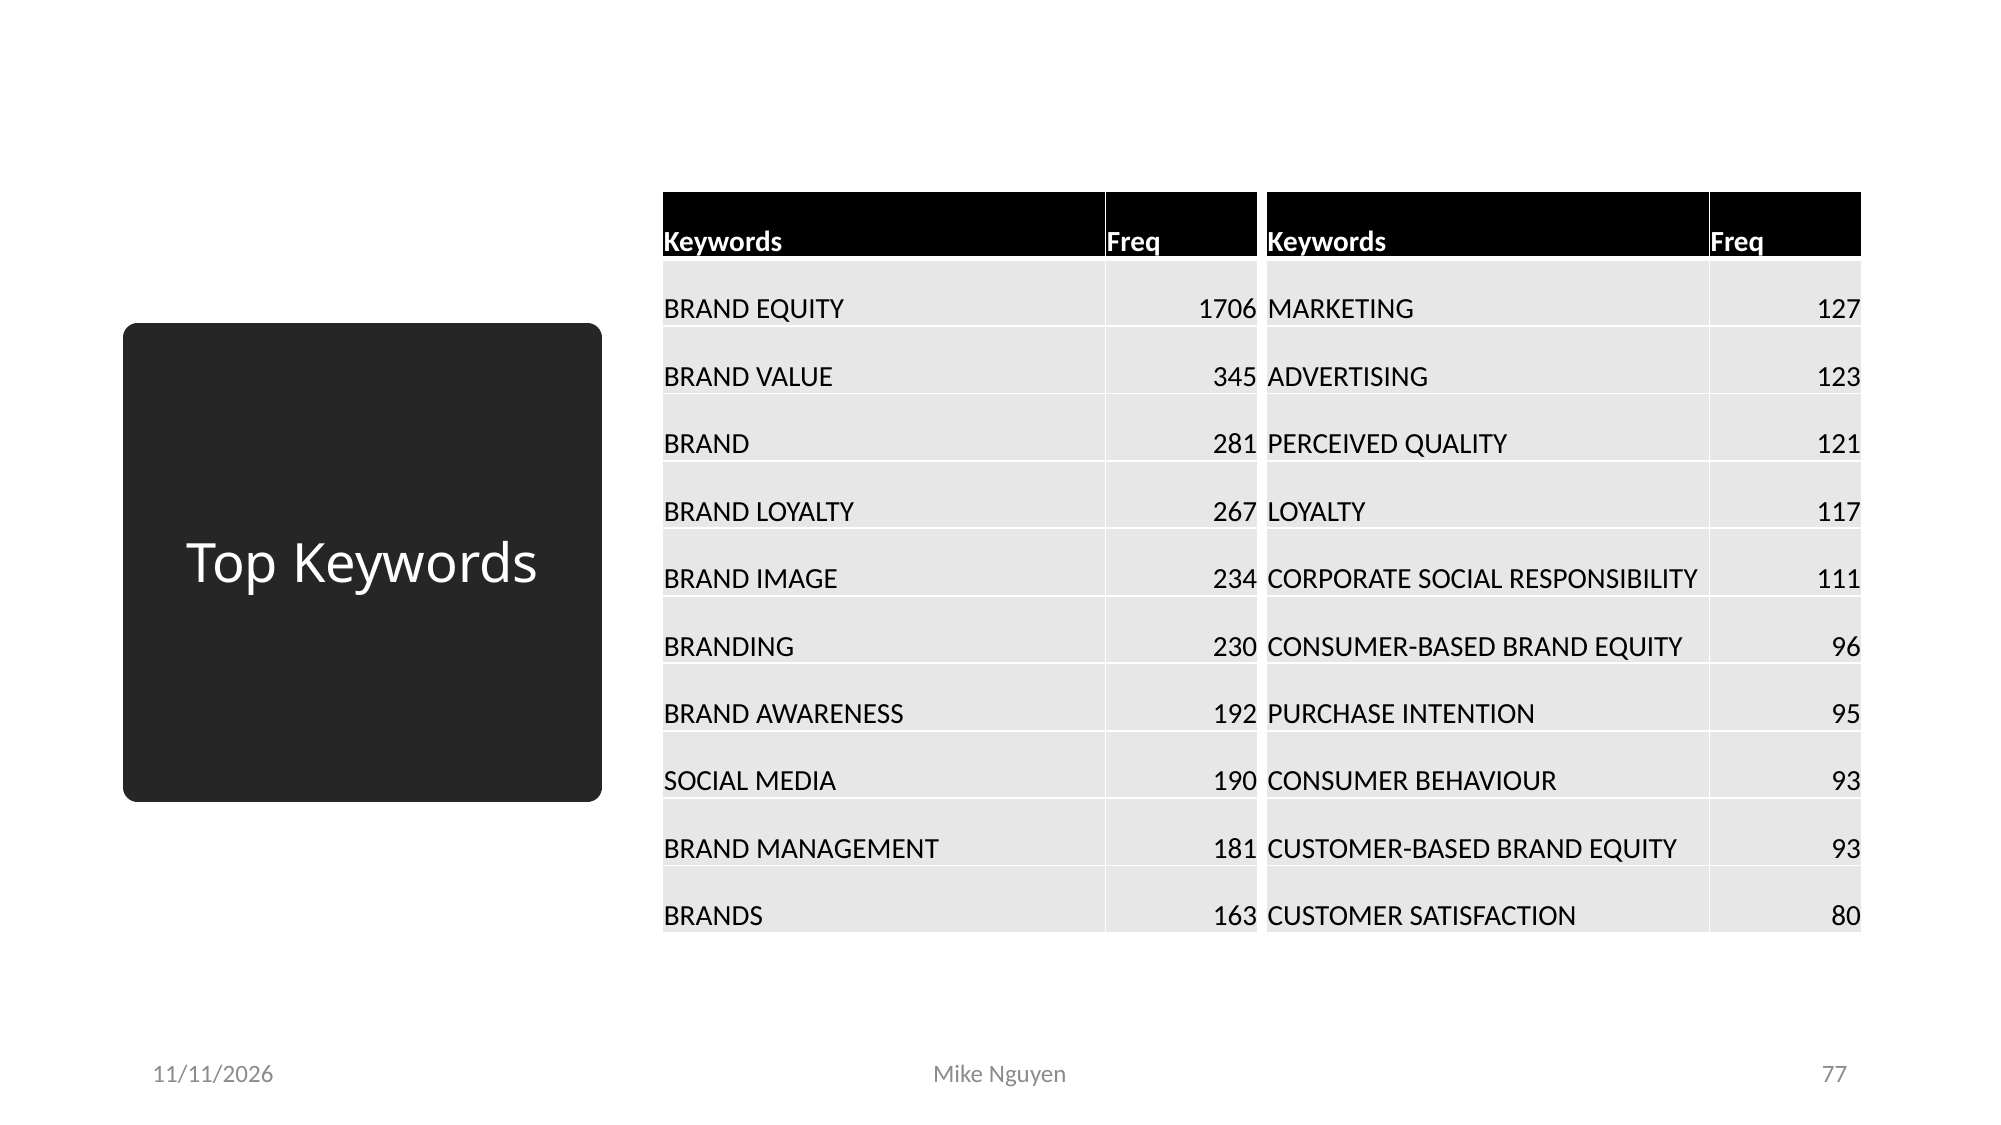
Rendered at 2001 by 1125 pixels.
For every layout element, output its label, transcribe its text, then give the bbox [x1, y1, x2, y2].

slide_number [137, 1042, 588, 1103]
table_cell 163 [1106, 866, 1257, 932]
table_cell 267 [1106, 462, 1257, 527]
table_cell 345 [1106, 327, 1257, 393]
table_cell 192 [1106, 664, 1257, 730]
table_cell 181 [1106, 799, 1257, 865]
table_cell ADVERTISING [1267, 327, 1709, 393]
table_cell PURCHASE INTENTION [1267, 664, 1709, 730]
table_cell BRAND EQUITY [663, 261, 1105, 325]
table_cell 234 [1106, 529, 1257, 595]
table_cell BRAND AWARENESS [663, 664, 1105, 730]
table_cell 281 [1106, 394, 1257, 460]
table_cell BRAND LOYALTY [663, 462, 1105, 527]
table_cell CUSTOMER-BASED BRAND EQUITY [1267, 799, 1709, 865]
table_cell 111 [1710, 529, 1861, 595]
table_cell 96 [1710, 597, 1861, 662]
table_cell BRAND [663, 394, 1105, 460]
title Top Keywords [137, 337, 588, 788]
table_cell PERCEIVED QUALITY [1267, 394, 1709, 460]
table_cell 95 [1710, 664, 1861, 730]
table_cell BRANDING [663, 597, 1105, 662]
table_cell BRAND VALUE [663, 327, 1105, 393]
table_cell 127 [1710, 261, 1861, 325]
table_header Freq [1710, 192, 1861, 256]
table_cell 1706 [1106, 261, 1257, 325]
table_header Keywords [1267, 192, 1709, 256]
slide_number 77 [1412, 1042, 1863, 1103]
table_cell CONSUMER-BASED BRAND EQUITY [1267, 597, 1709, 662]
table_cell BRAND MANAGEMENT [663, 799, 1105, 865]
table_cell BRANDS [663, 866, 1105, 932]
table_cell CONSUMER BEHAVIOUR [1267, 732, 1709, 797]
table_cell MARKETING [1267, 261, 1709, 325]
table_cell 117 [1710, 462, 1861, 527]
table_cell BRAND IMAGE [663, 529, 1105, 595]
table_cell SOCIAL MEDIA [663, 732, 1105, 797]
table_cell 121 [1710, 394, 1861, 460]
table_header Freq [1106, 192, 1257, 256]
table_cell 230 [1106, 597, 1257, 662]
table_cell CORPORATE SOCIAL RESPONSIBILITY [1267, 529, 1709, 595]
table_cell CUSTOMER SATISFACTION [1267, 866, 1709, 932]
table_header Keywords [663, 192, 1105, 256]
table_cell 93 [1710, 799, 1861, 865]
table_cell 123 [1710, 327, 1861, 393]
table_cell LOYALTY [1267, 462, 1709, 527]
footer Mike Nguyen [662, 1042, 1338, 1103]
table_cell 80 [1710, 866, 1861, 932]
table_cell 190 [1106, 732, 1257, 797]
table_cell 93 [1710, 732, 1861, 797]
